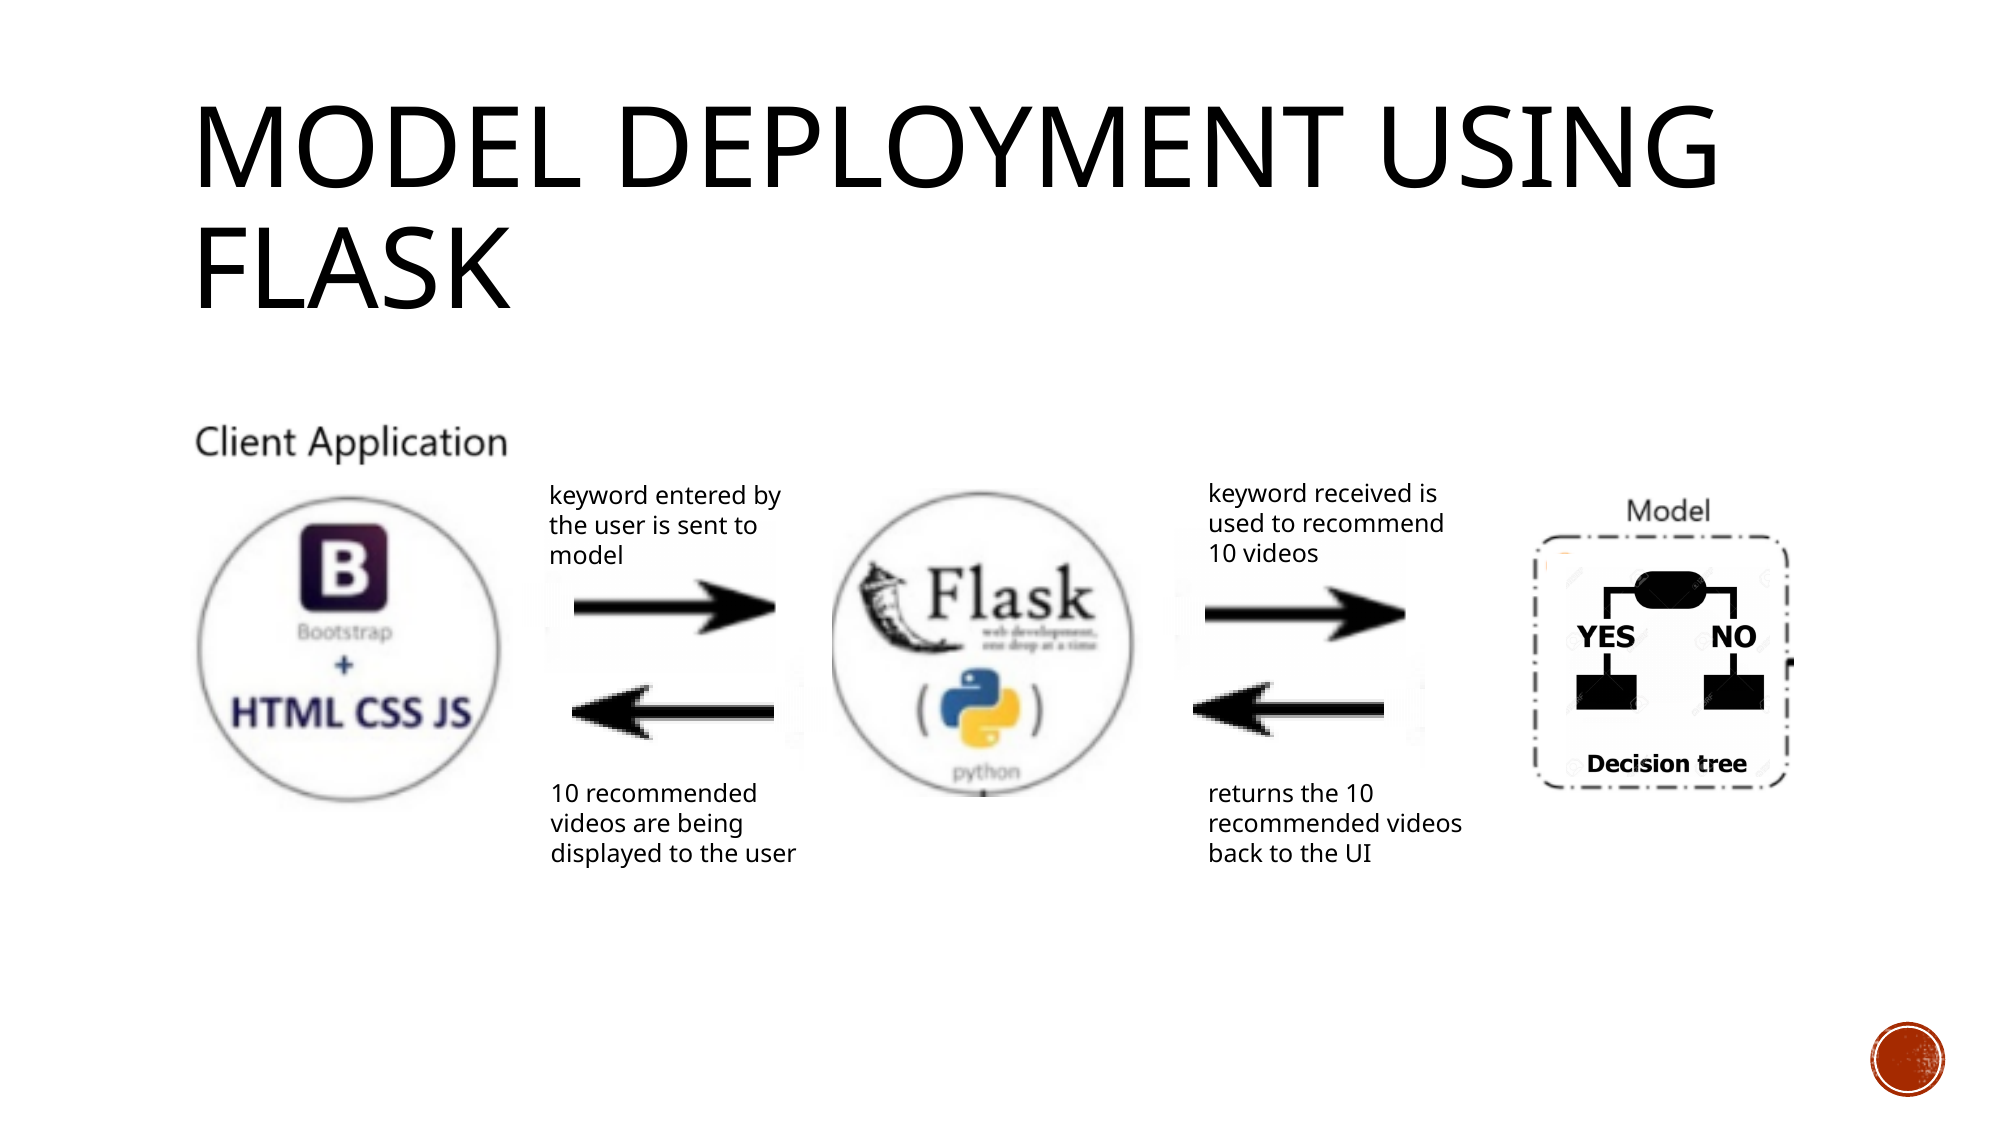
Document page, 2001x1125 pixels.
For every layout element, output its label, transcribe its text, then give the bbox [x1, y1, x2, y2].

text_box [181, 394, 1793, 875]
title Model deployment using flask [175, 79, 1826, 344]
